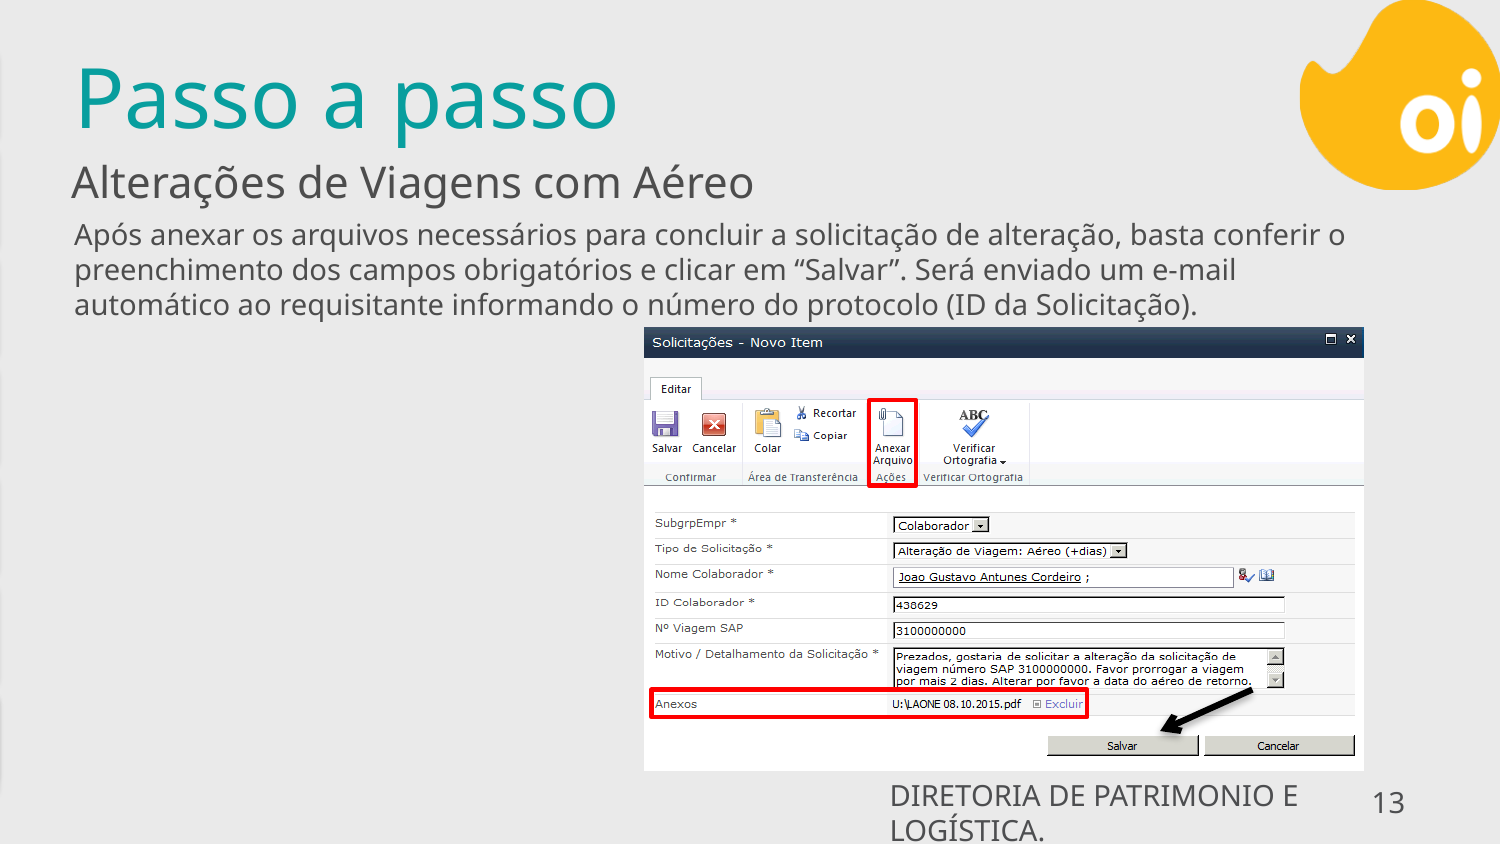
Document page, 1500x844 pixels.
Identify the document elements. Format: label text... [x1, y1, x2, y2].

picture [644, 326, 1364, 771]
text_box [1159, 689, 1253, 732]
text_box Passo a passo [74, 58, 1294, 129]
text_box DIRETORIA DE PATRIMONIO E LOGÍSTICA. [874, 779, 1350, 816]
picture [1299, 0, 1500, 190]
text_box Após anexar os arquivos necessários para concluir a solicitação de alteração, basta conferir o preenchimento dos campos obrigatórios e clicar em “Salvar”. Será enviado um e-mail automático ao requisitante informando o número do protocolo (ID da Solicitação). [74, 216, 1364, 302]
text_box 13 [1356, 777, 1433, 823]
text_box Alterações de Viagens com Aéreo [56, 155, 1346, 215]
